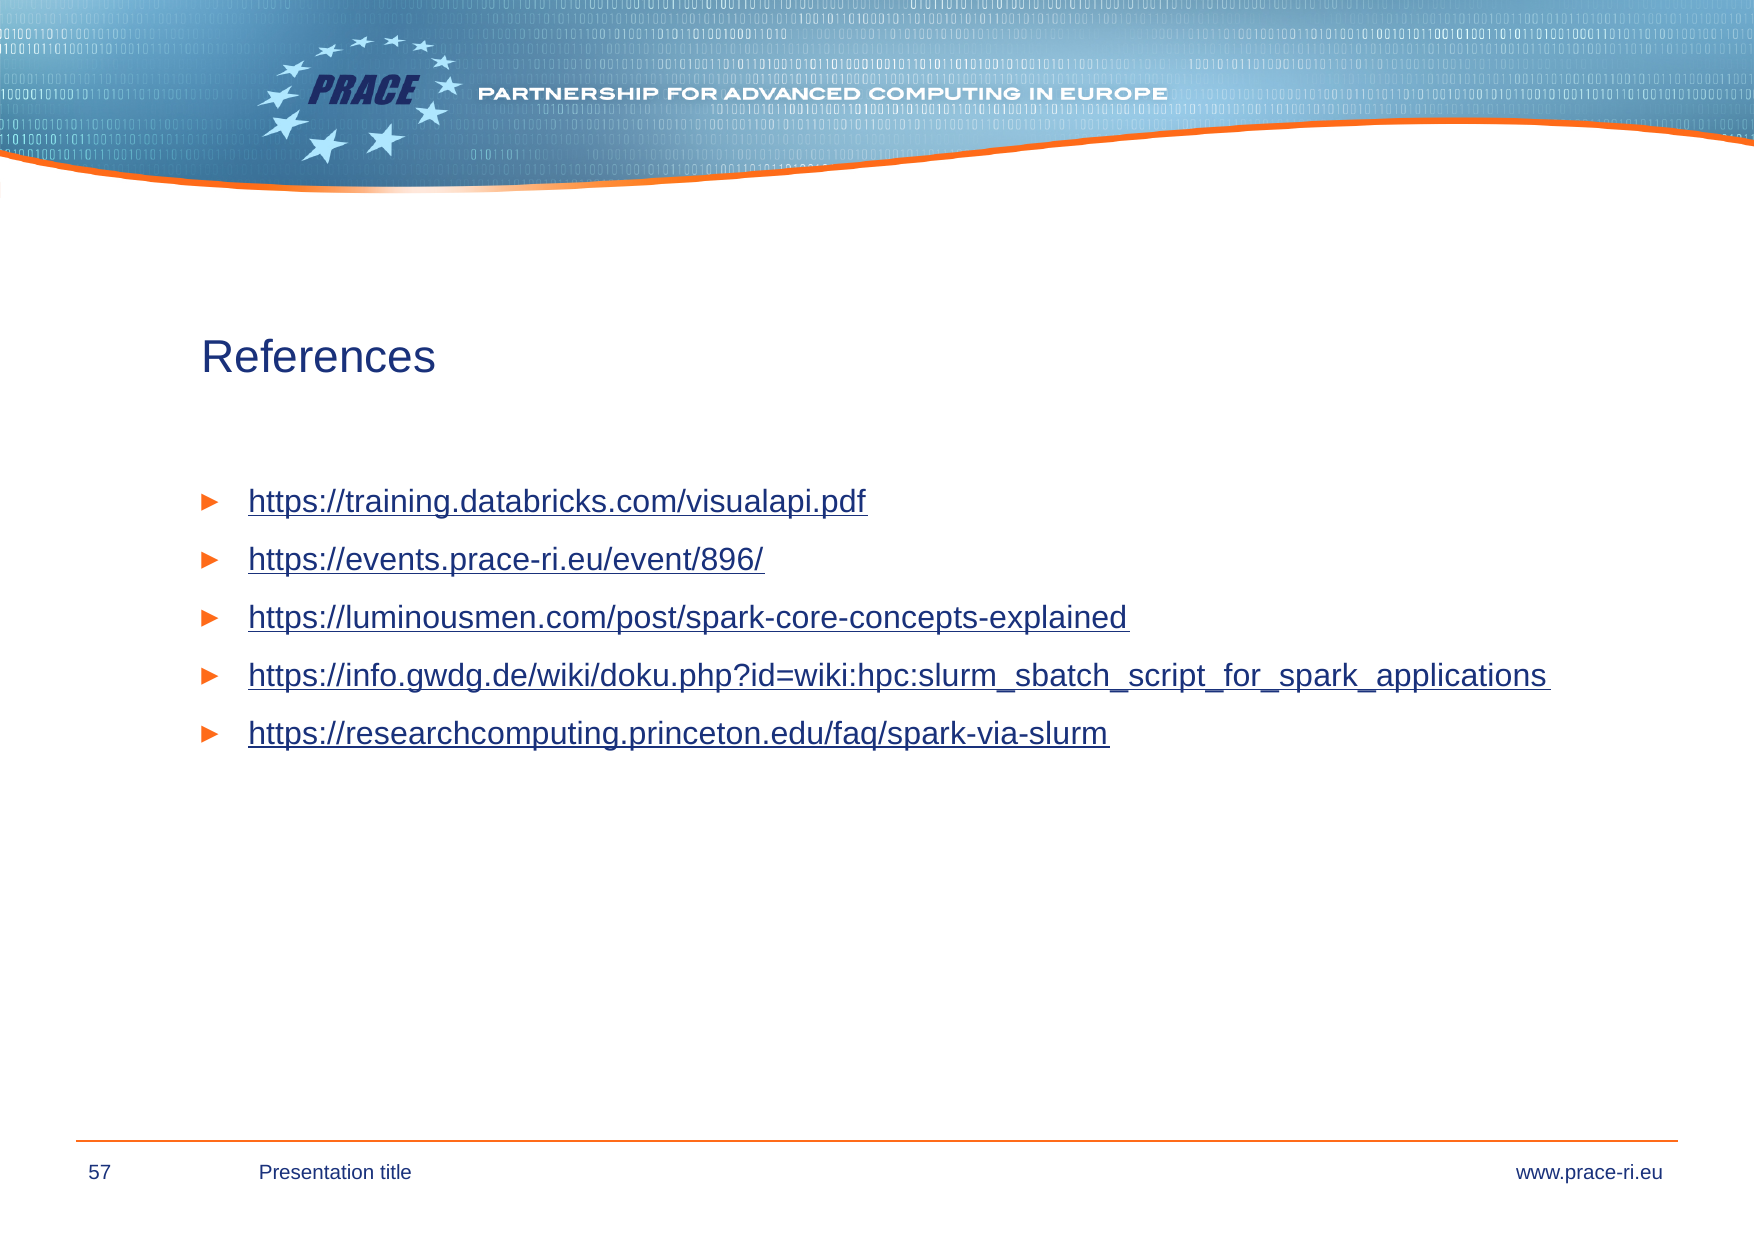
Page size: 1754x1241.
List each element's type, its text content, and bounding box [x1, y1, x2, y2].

title References [186, 250, 1582, 398]
list https://training.databricks.com/visualapi.pdf https://events.prace-ri.eu/event/896/ https://luminousmen.com/post/spark-core-concepts-explained https://info.gwdg.de/wiki/doku.php?id=wiki:hpc:slurm_sbatch_script_for_spark_applications https://researchcomputing.princeton.edu/faq/spark-via-slurm [186, 446, 1582, 1089]
picture [0, 0, 1754, 198]
